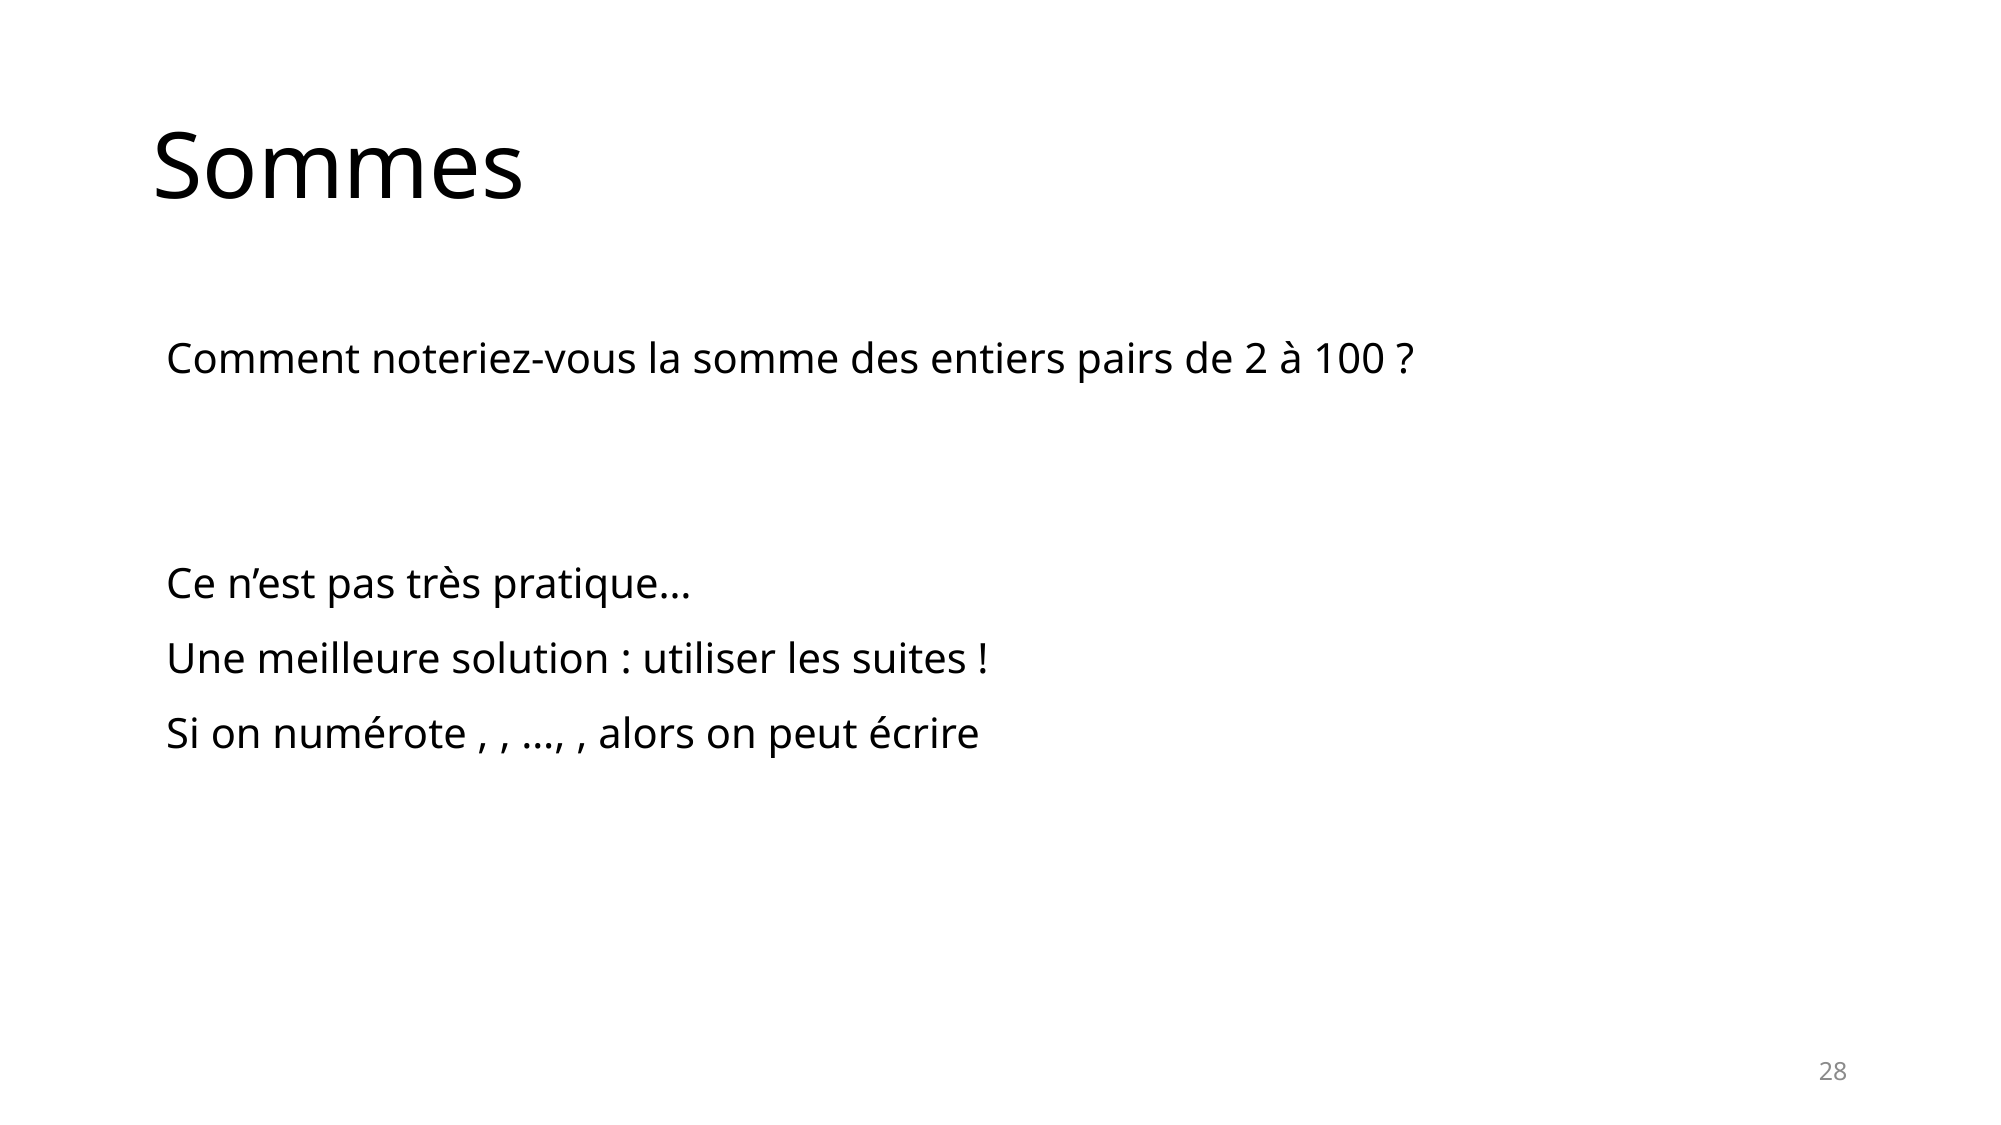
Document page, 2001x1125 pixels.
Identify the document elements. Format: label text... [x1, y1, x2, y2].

title Sommes [137, 59, 1863, 278]
slide_number 28 [1412, 1042, 1863, 1103]
list [137, 299, 1863, 1014]
